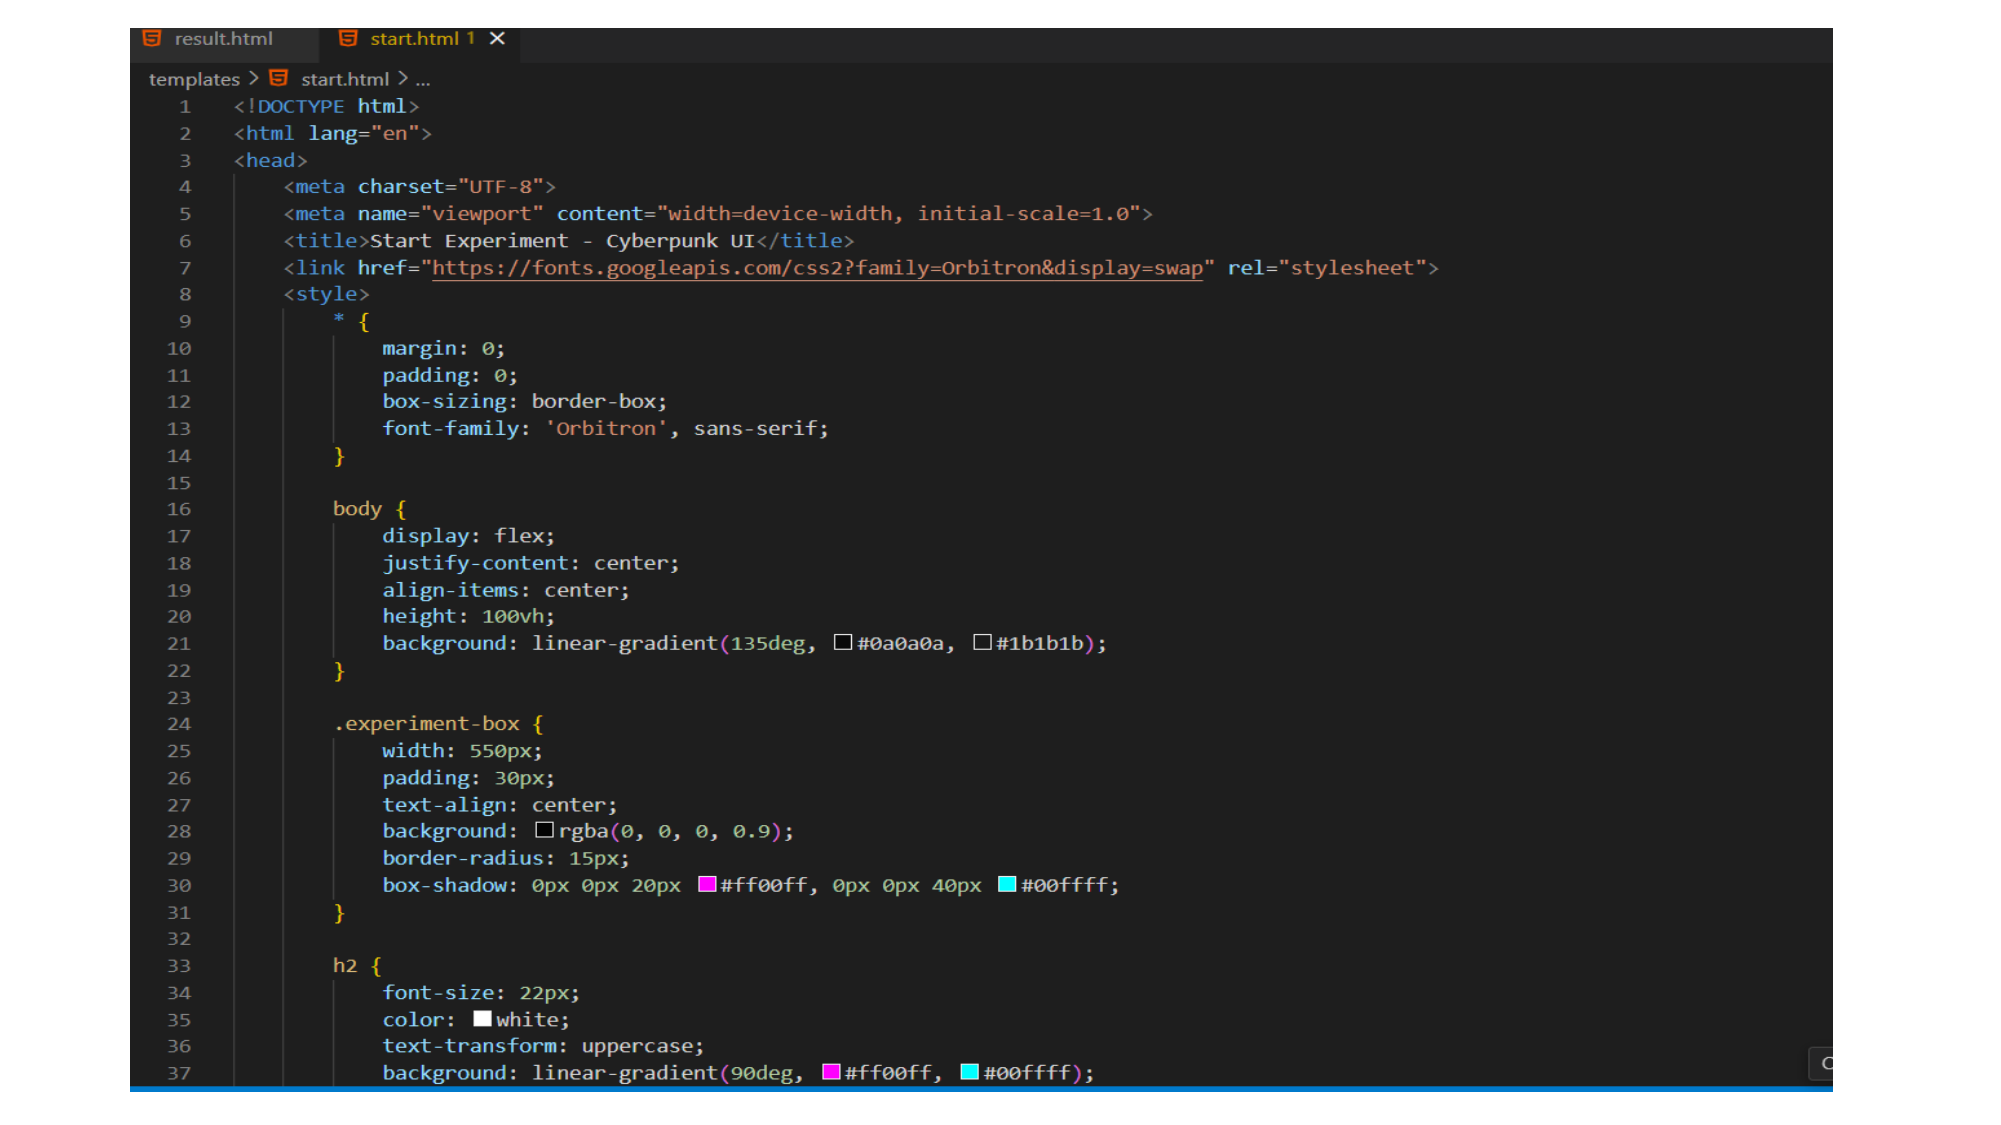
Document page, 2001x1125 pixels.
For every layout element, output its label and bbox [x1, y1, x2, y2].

picture [130, 28, 1833, 1092]
